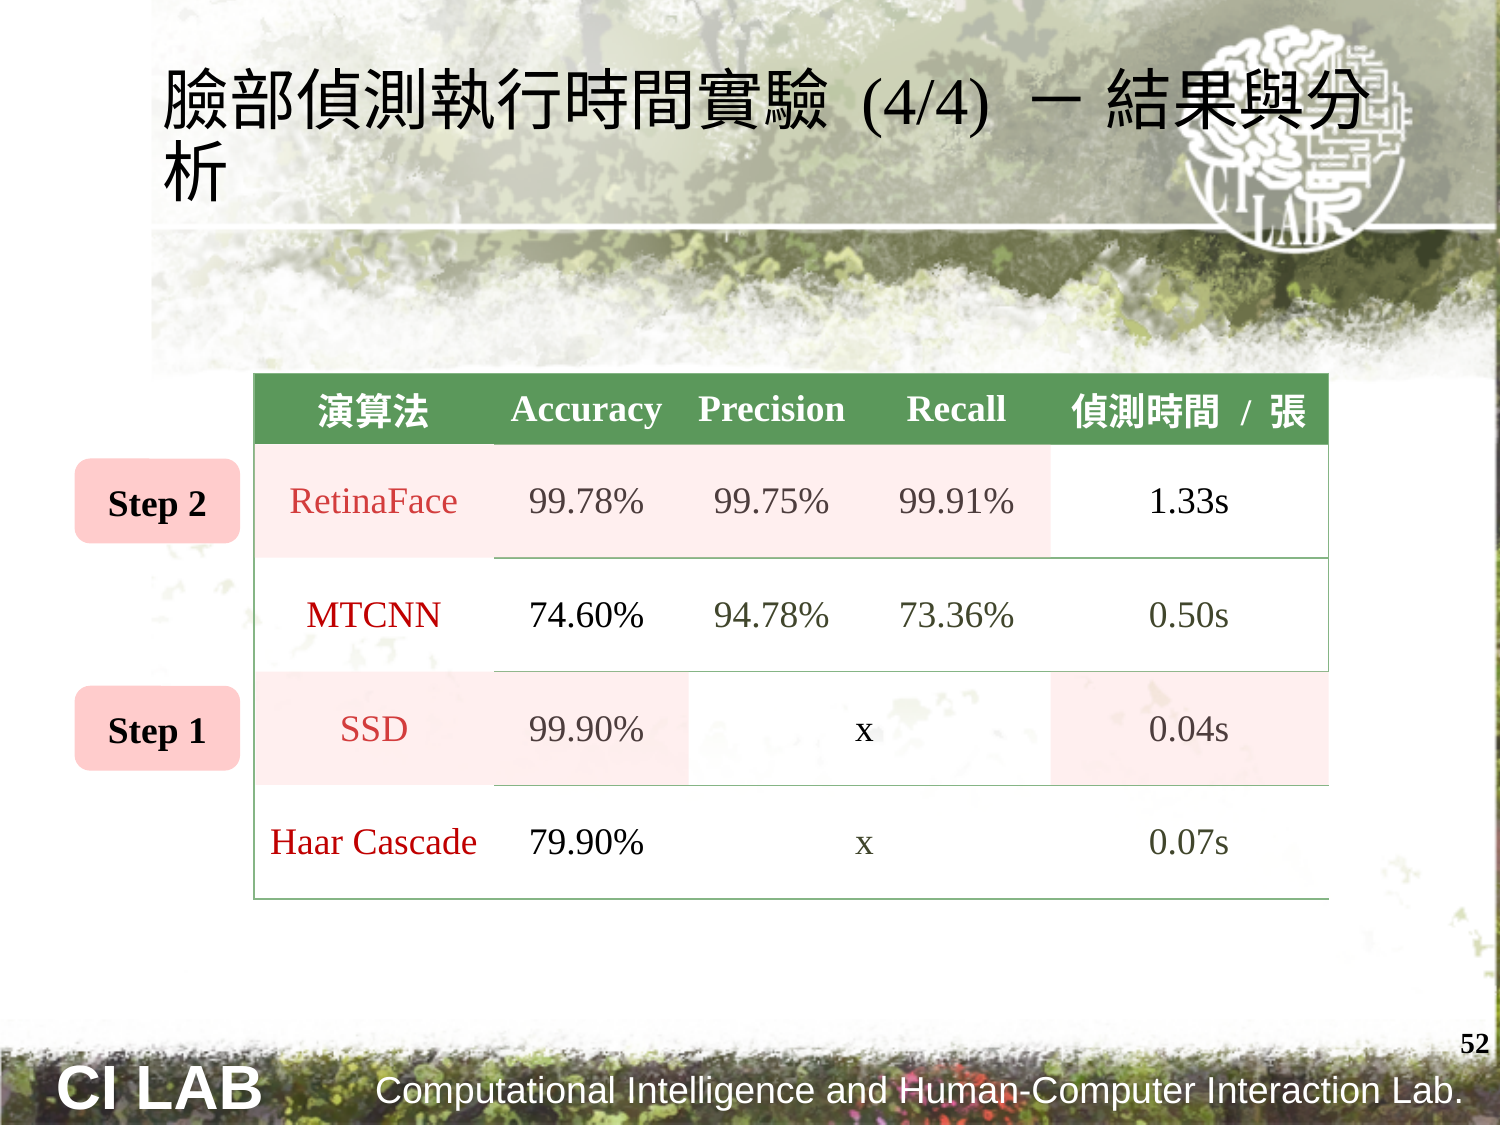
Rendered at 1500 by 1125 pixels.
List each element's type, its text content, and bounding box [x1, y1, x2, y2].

text_box [252, 442, 1053, 560]
picture [0, 0, 1500, 1125]
table_cell x [679, 786, 1049, 898]
table_header 偵測時間 / 張 [1049, 374, 1328, 444]
table_cell 1.33s [1053, 445, 1328, 557]
table_header Recall [864, 374, 1049, 442]
table_cell 74.60% [494, 560, 679, 670]
table_cell x [691, 672, 1048, 785]
table_header Accuracy [494, 374, 679, 442]
table_cell MTCNN [255, 560, 494, 670]
table_cell 79.90% [494, 787, 679, 898]
table_cell 0.07s [1049, 787, 1329, 898]
text_box [254, 670, 691, 787]
text_box Step 2 [74, 458, 241, 544]
table_cell 73.36% [864, 560, 1049, 671]
table_header Precision [679, 374, 864, 442]
slide_number 52 [1426, 985, 1500, 1067]
text_box Step 1 [74, 685, 241, 771]
title 臉部偵測執行時間實驗 (4/4) － 結果與分析 [147, 31, 1448, 219]
table_cell 0.50s [1049, 559, 1328, 670]
table_header 演算法 [255, 374, 494, 442]
table_cell 94.78% [679, 560, 864, 671]
text_box [1048, 670, 1331, 787]
table_cell Haar Cascade [255, 787, 494, 898]
